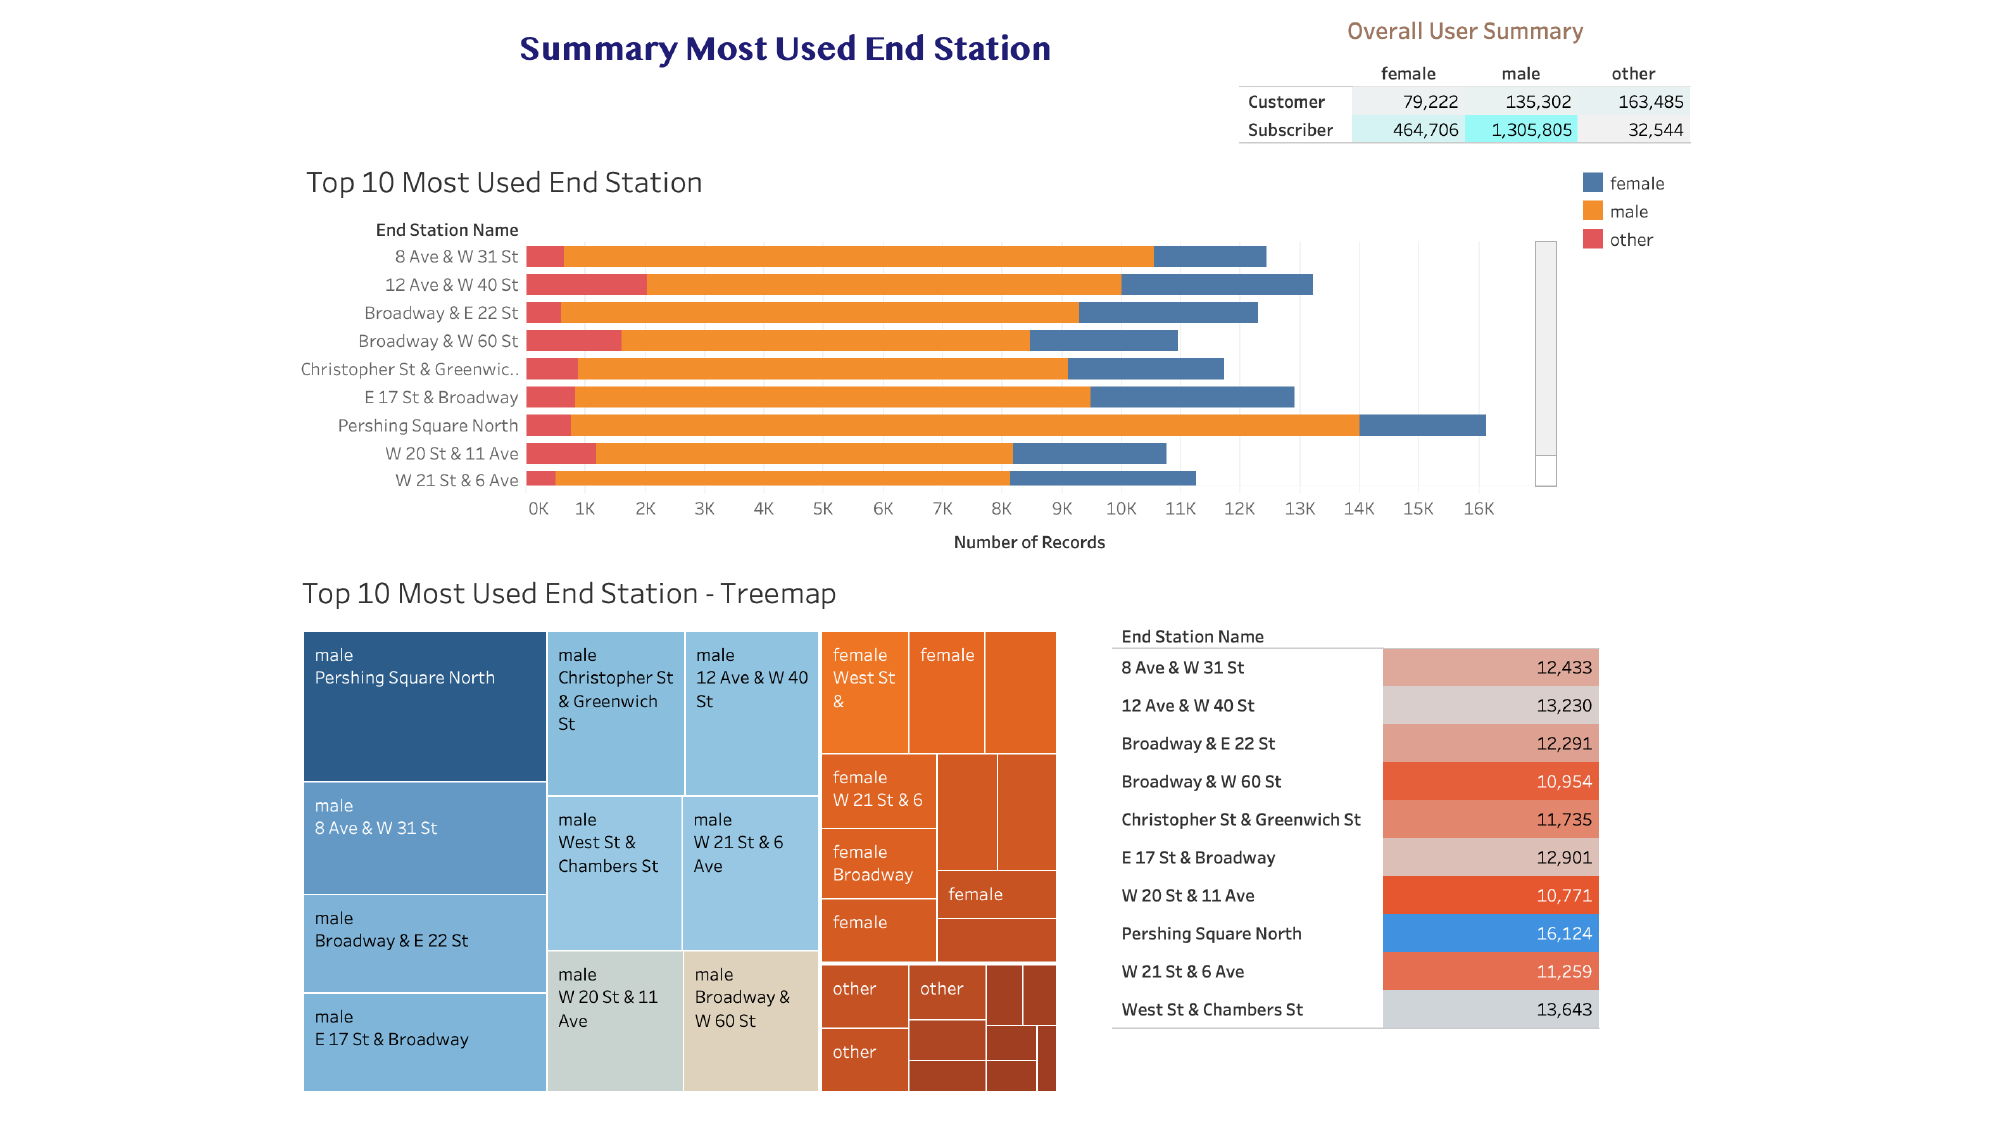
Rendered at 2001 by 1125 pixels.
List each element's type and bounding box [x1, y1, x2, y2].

picture [296, 0, 1704, 1125]
